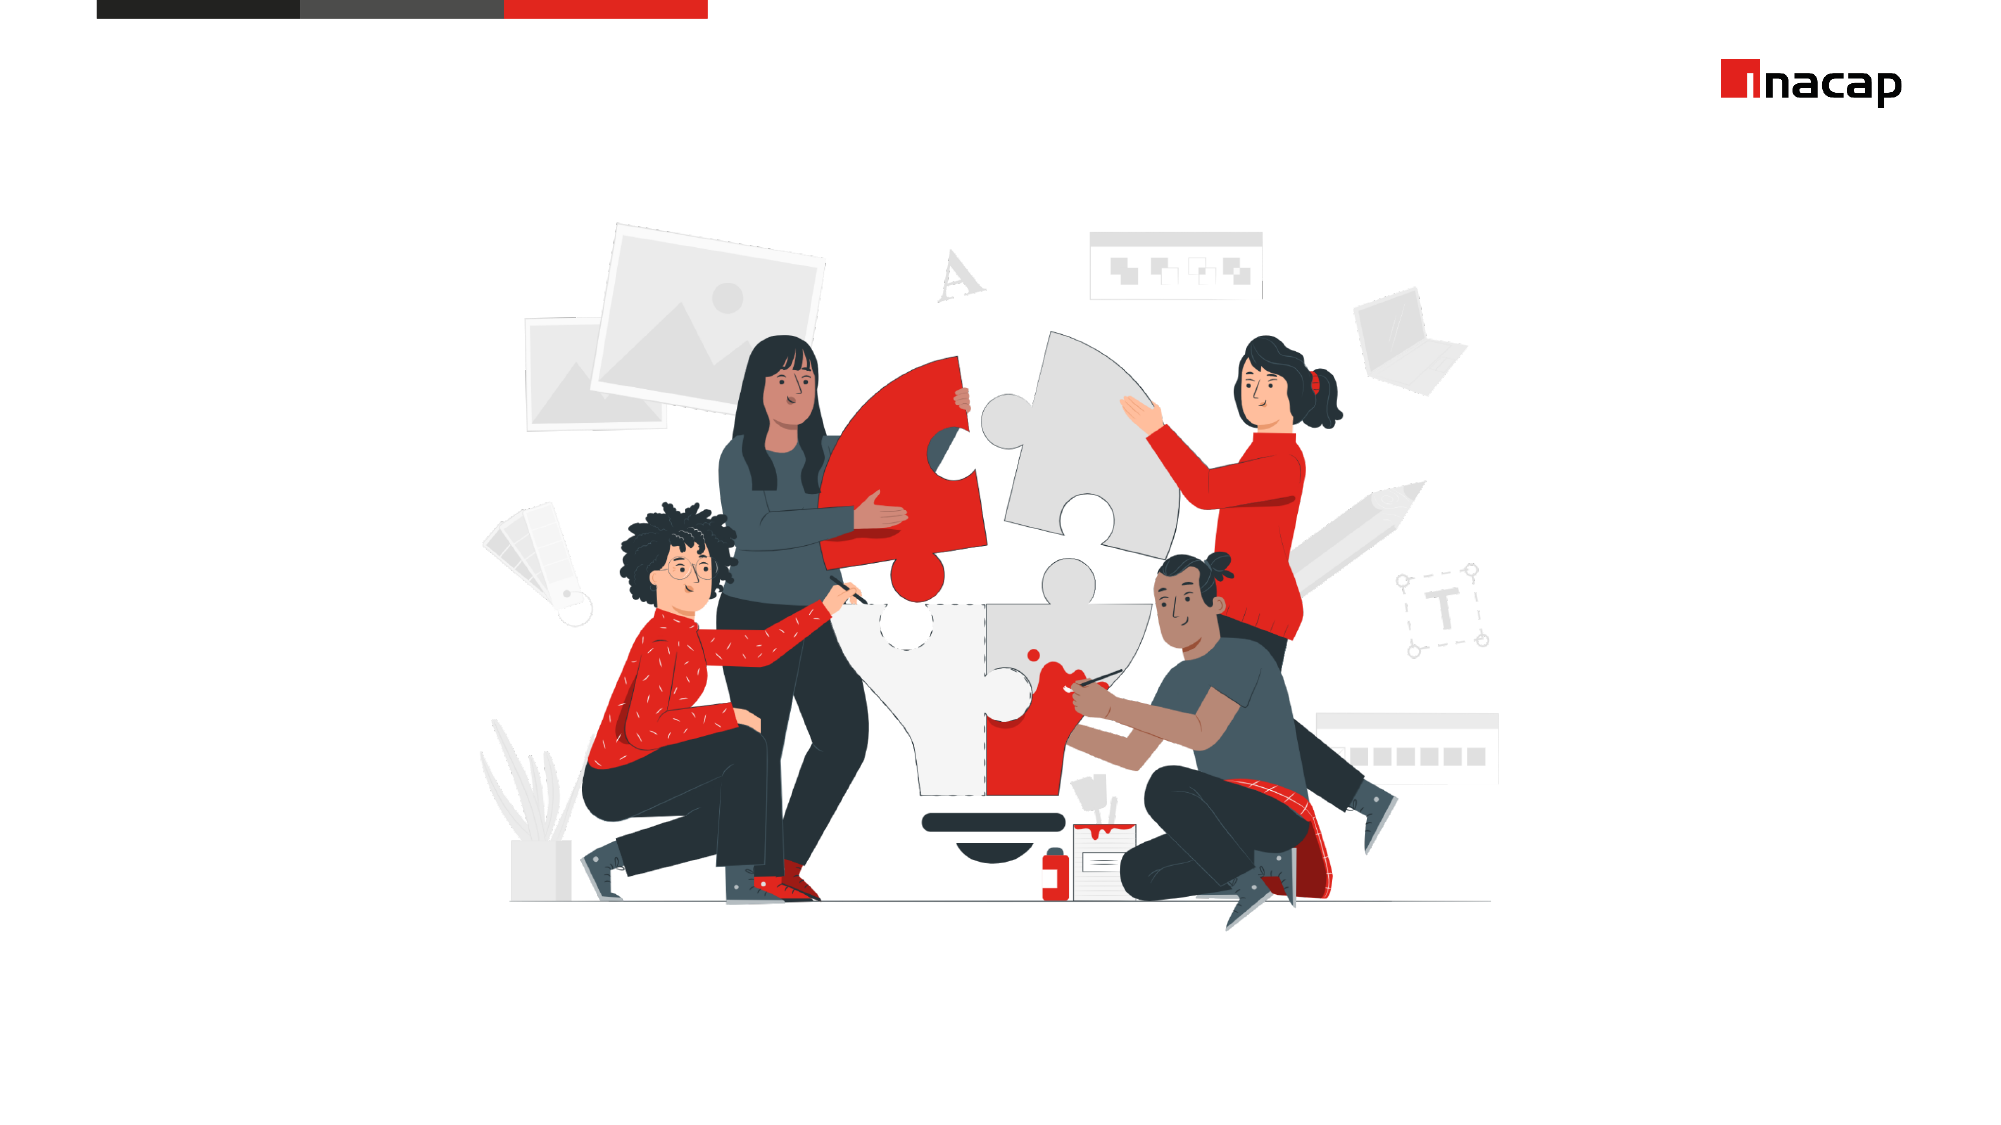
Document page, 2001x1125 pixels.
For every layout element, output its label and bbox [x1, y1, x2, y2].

picture [1721, 59, 1902, 108]
picture [389, 0, 1611, 1125]
